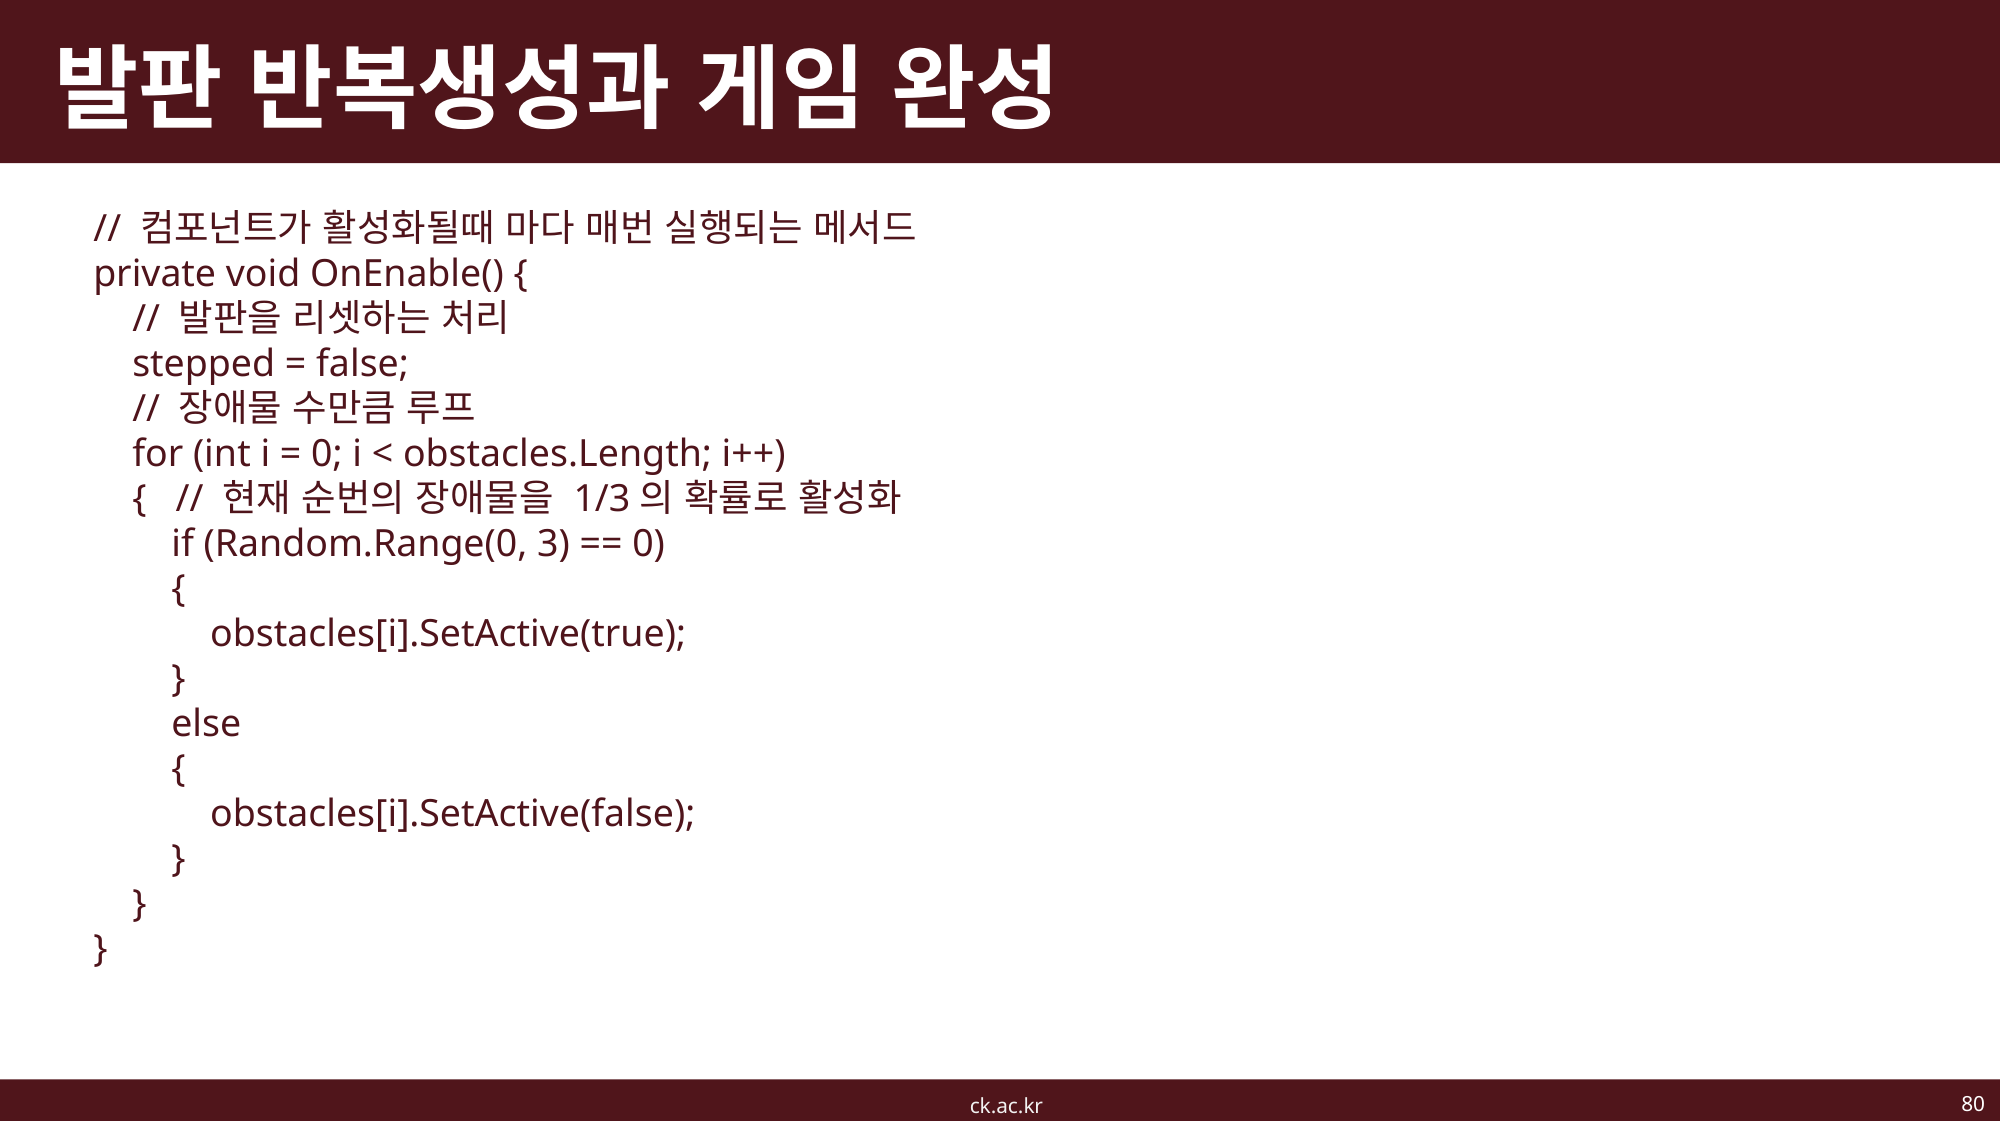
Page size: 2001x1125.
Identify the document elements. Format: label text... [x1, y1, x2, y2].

footer ck.ac.kr [949, 1084, 1064, 1125]
text_box // 컴포넌트가 활성화될때 마다 매번 실행되는 메서드 private void OnEnable() { // 발판을 리셋하는 처리 stepped = false; // 장애물 수만큼 루프 for (int i = 0; i < obstacles.Length; i++) { // 현재 순번의 장애물을 1/3의 확률로 활성화 if (Random.Range(0, 3) == 0) { obstacles[i].SetActive(true); } else { obstacles[i].SetActive(false); } } } [39, 196, 2000, 976]
slide_number 80 [1911, 1083, 2000, 1125]
title 발판 반복생성과 게임 완성 [39, 34, 1289, 149]
